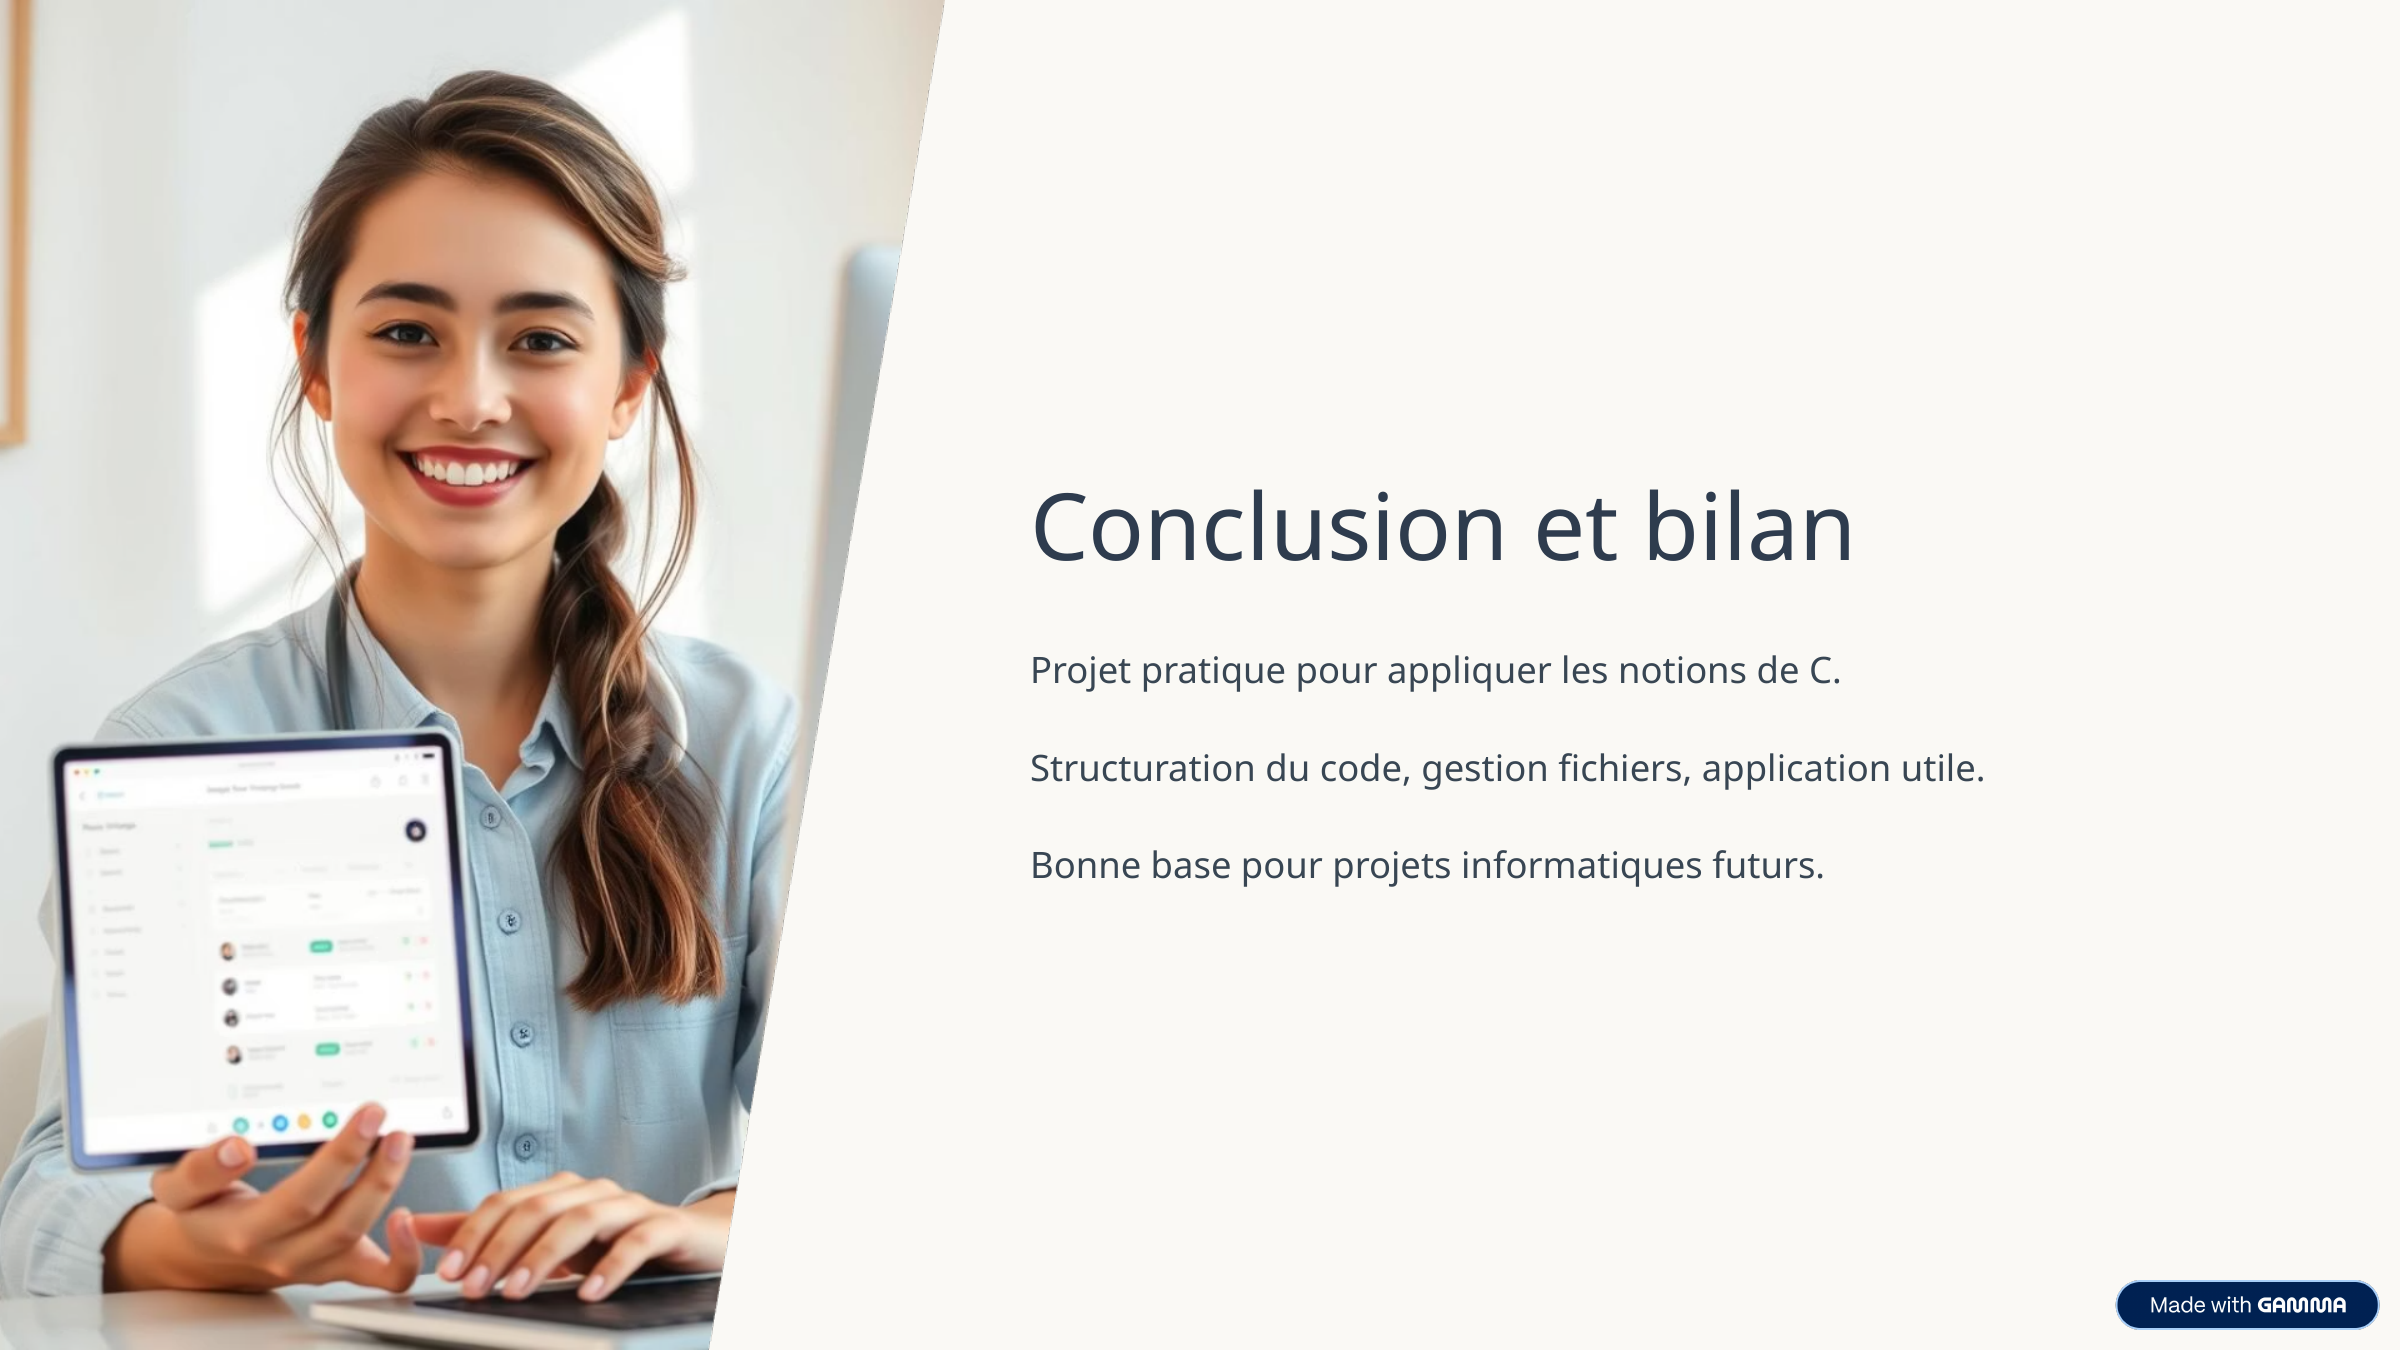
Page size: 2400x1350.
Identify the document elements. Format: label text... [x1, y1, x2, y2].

text_box Structuration du code, gestion fichiers, application utile. [1030, 733, 2270, 789]
picture [0, 0, 945, 1350]
text_box Bonne base pour projets informatiques futurs. [1030, 830, 2270, 887]
text_box Projet pratique pour appliquer les notions de C. [1030, 635, 2270, 692]
text_box Conclusion et bilan [1030, 463, 1961, 580]
picture [2106, 1271, 2389, 1339]
